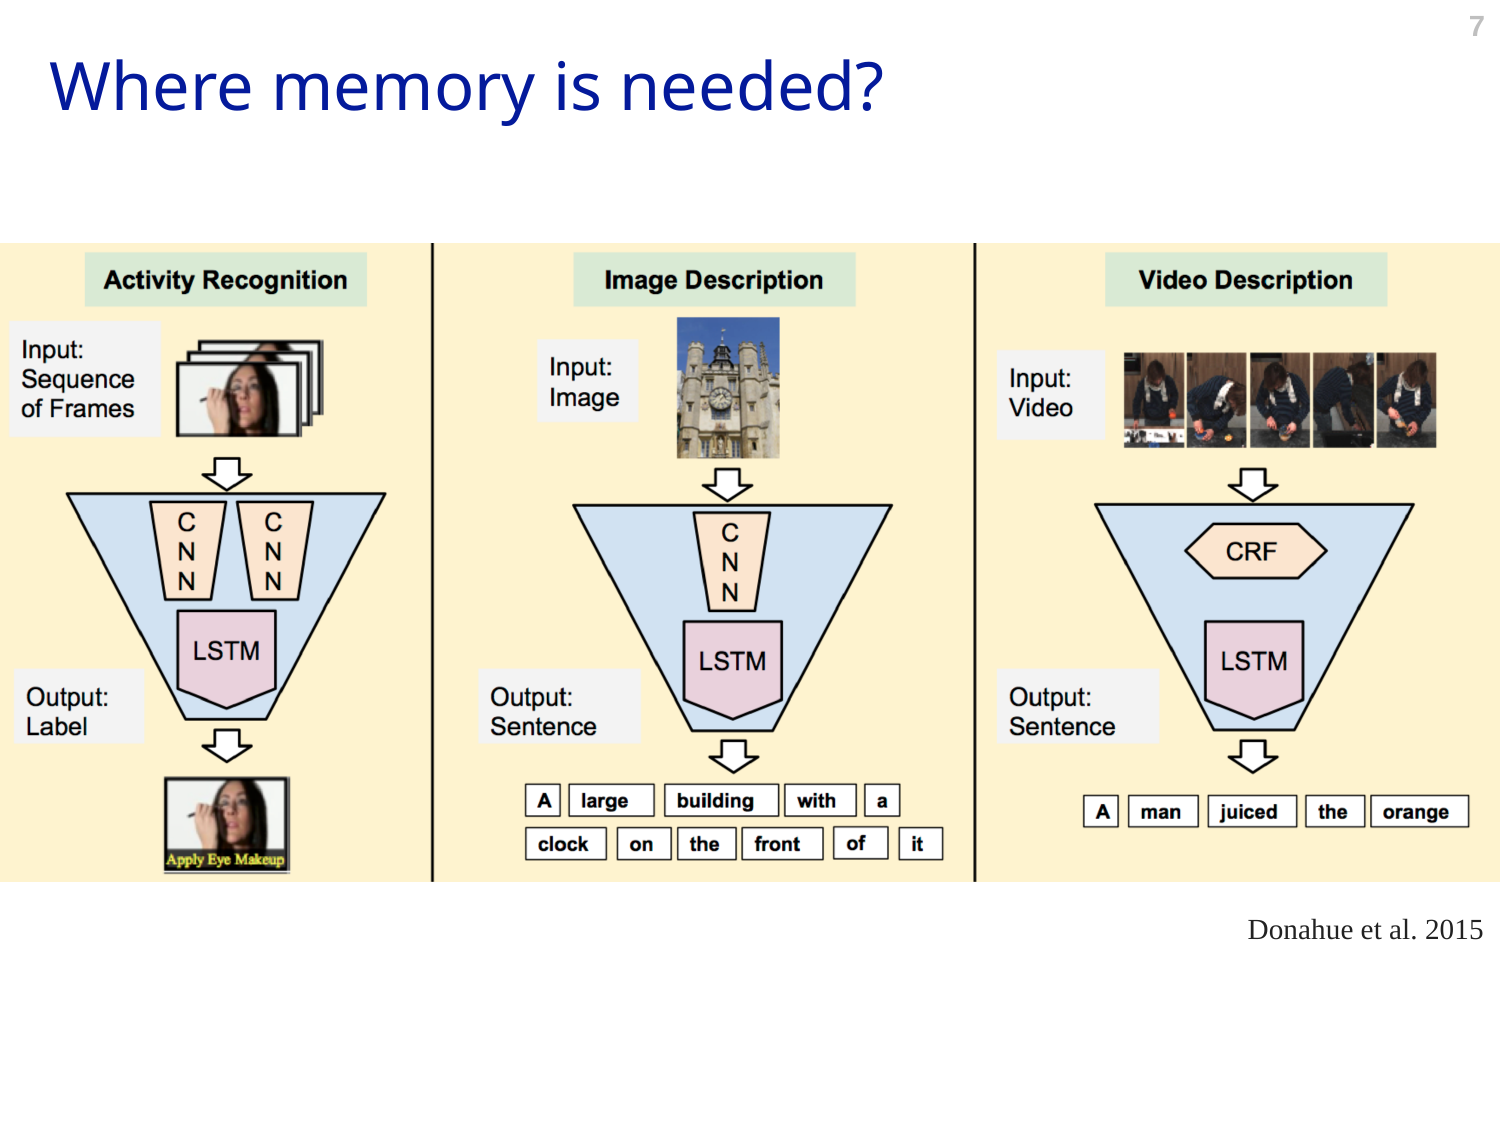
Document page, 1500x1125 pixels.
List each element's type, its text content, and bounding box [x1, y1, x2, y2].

picture [0, 242, 1500, 883]
text_box Donahue et al. 2015 [1232, 903, 1500, 953]
title Where memory is needed? [34, 27, 1466, 141]
